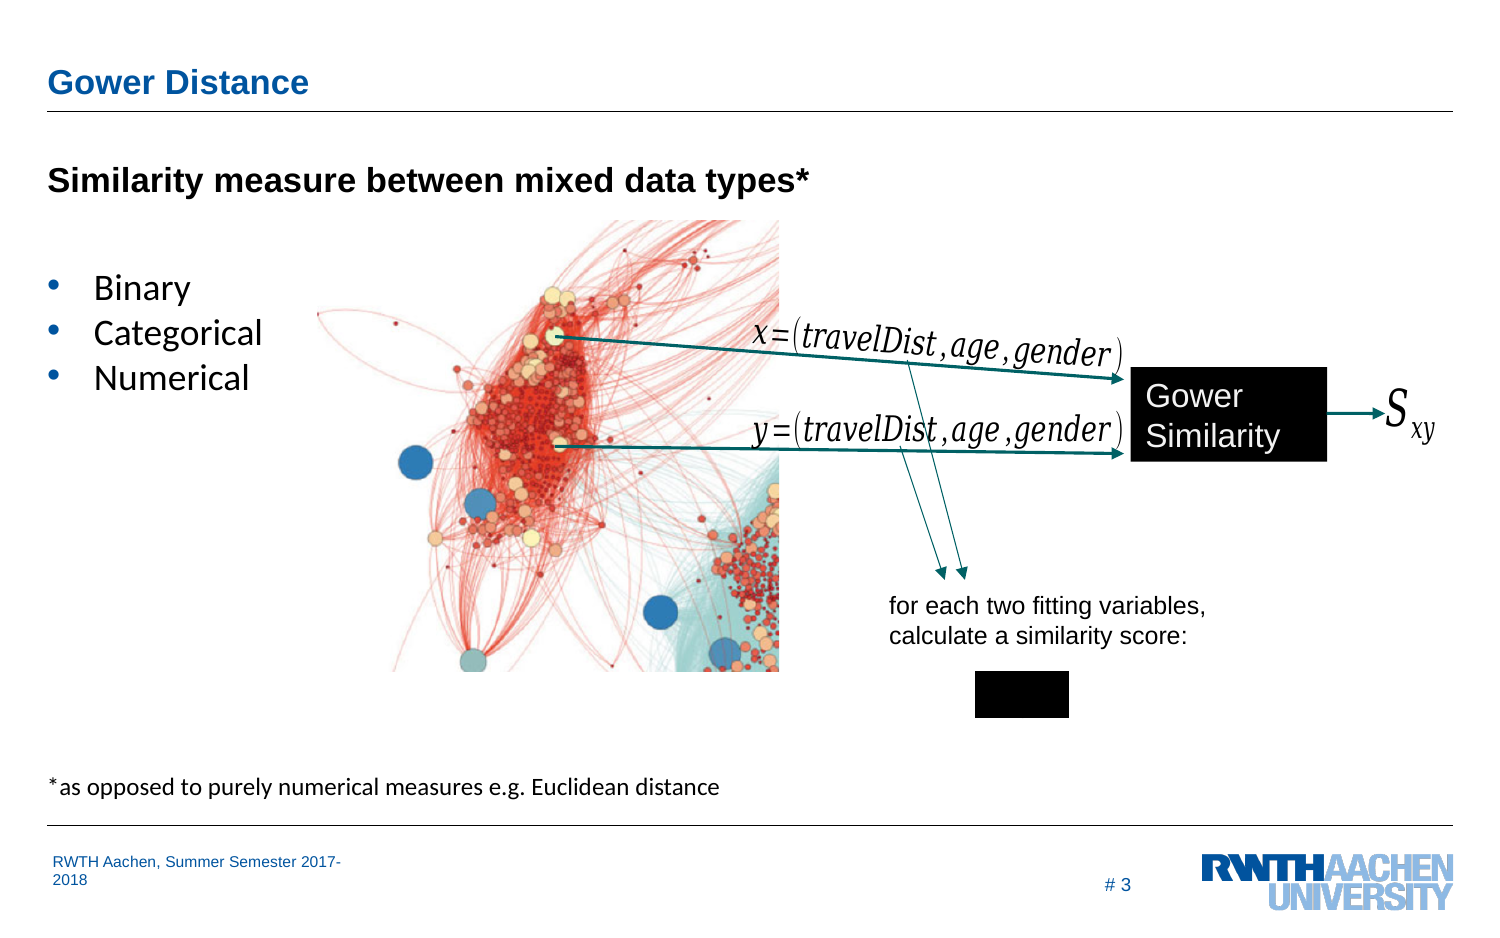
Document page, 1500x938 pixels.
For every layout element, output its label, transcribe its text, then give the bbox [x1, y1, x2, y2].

list Binary Categorical Numerical [780, 262, 1453, 427]
title Gower Distance [47, 27, 1453, 102]
list Similarity measure between mixed data types* [47, 157, 1453, 192]
text_box *as opposed to purely numerical measures e.g. Euclidean distance [46, 770, 1453, 812]
picture [1181, 826, 1474, 938]
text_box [899, 445, 907, 580]
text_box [555, 446, 899, 454]
text_box Gower Similarity [1130, 367, 1328, 462]
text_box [907, 359, 965, 580]
picture [299, 220, 780, 672]
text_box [555, 336, 1125, 380]
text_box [965, 446, 1125, 454]
slide_number # 3 [1090, 854, 1241, 905]
text_box for each two fitting variables, calculate a similarity score: [874, 582, 1292, 687]
list Binary Categorical Numerical [47, 262, 299, 427]
